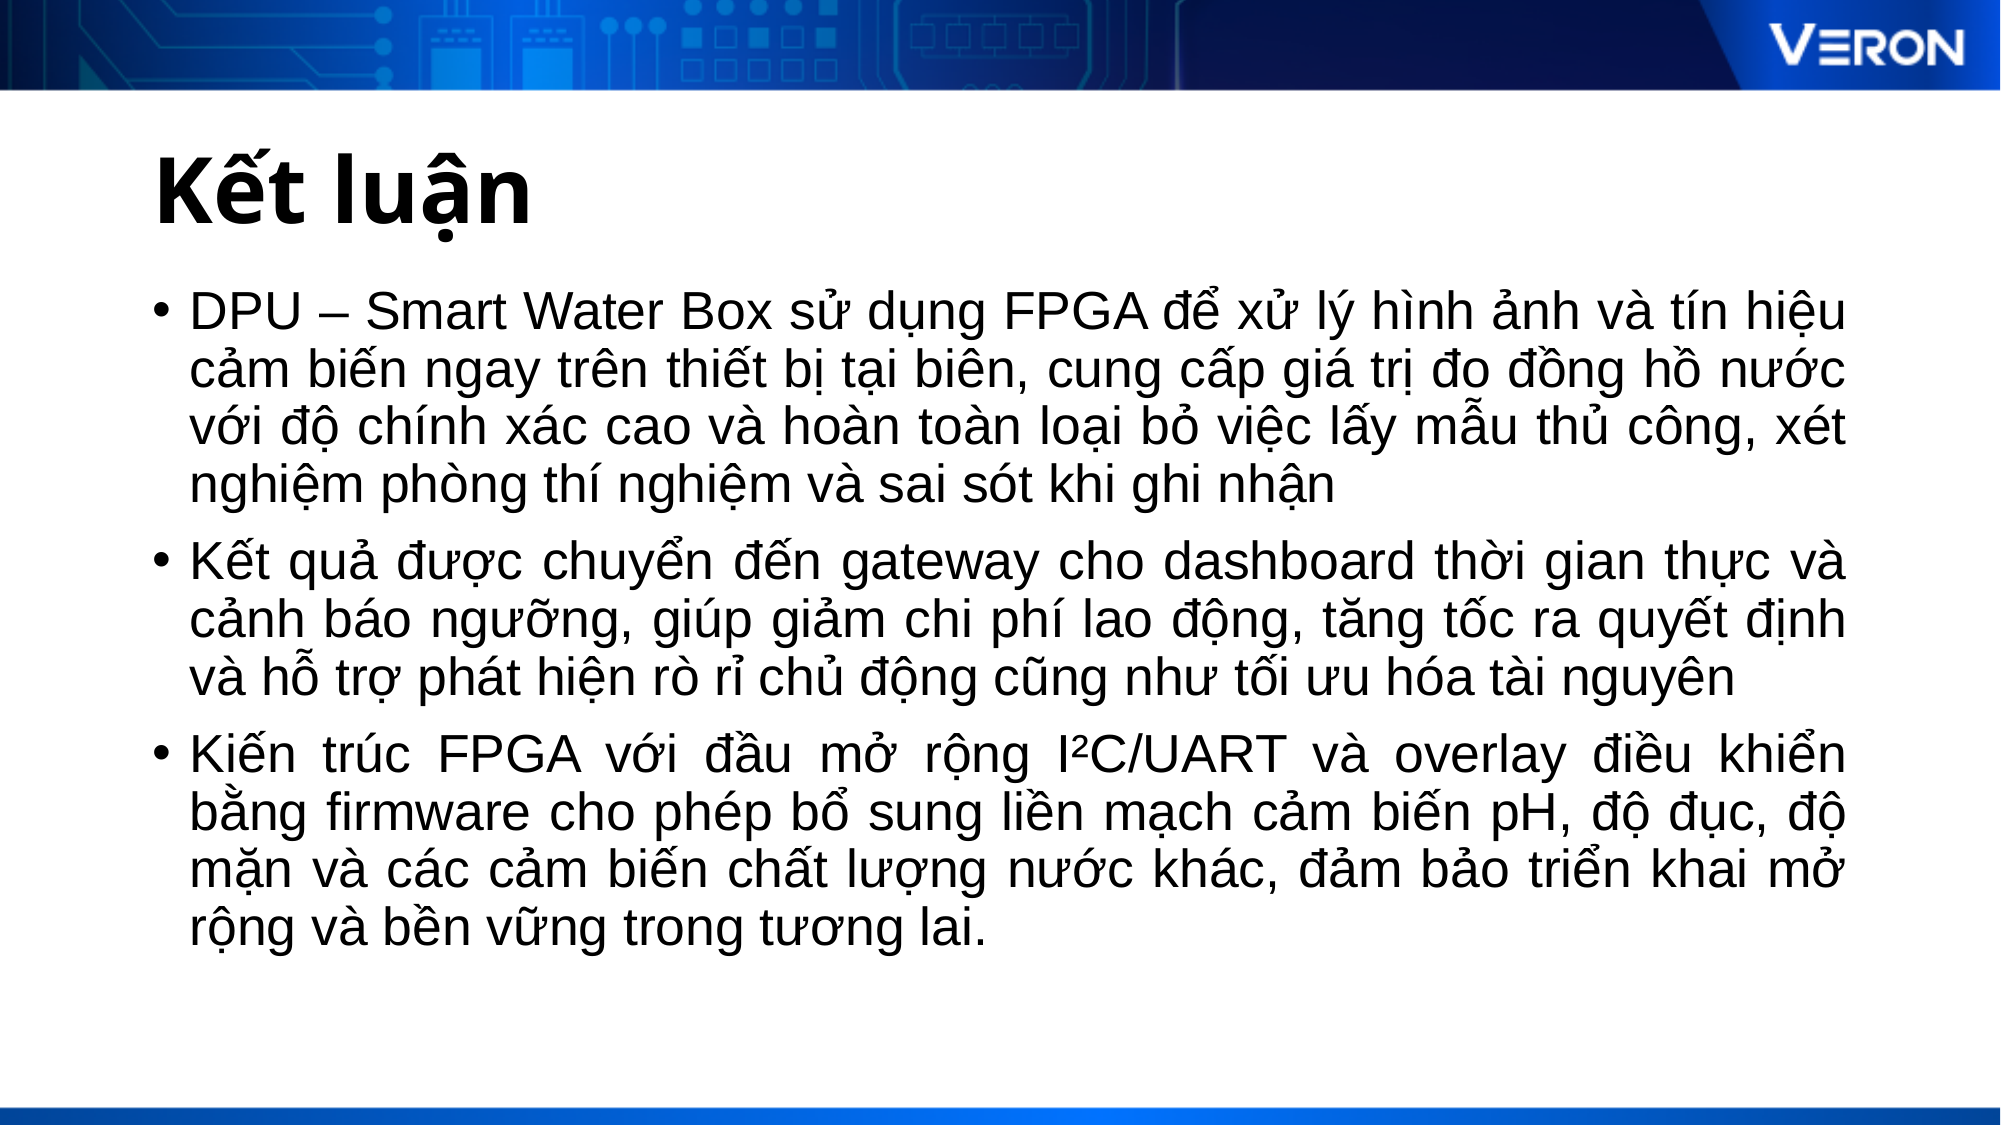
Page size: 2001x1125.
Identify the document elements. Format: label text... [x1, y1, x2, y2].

title Kết luận [137, 111, 1863, 275]
list DPU – Smart Water Box sử dụng FPGA để xử lý hình ảnh và tín hiệu cảm biến ngay trên thiết bị tại biên, cung cấp giá trị đo đồng hồ nước với độ chính xác cao và hoàn toàn loại bỏ việc lấy mẫu thủ công, xét nghiệm phòng thí nghiệm và sai sót khi ghi nhận Kết quả được chuyển đến gateway cho dashboard thời gian thực và cảnh báo ngưỡng, giúp giảm chi phí lao động, tăng tốc ra quyết định và hỗ trợ phát hiện rò rỉ chủ động cũng như tối ưu hóa tài nguyên Kiến trúc FPGA với đầu mở rộng I²C/UART và overlay điều khiển bằng firmware cho phép bổ sung liền mạch cảm biến pH, độ đục, độ mặn và các cảm biến chất lượng nước khác, đảm bảo triển khai mở rộng và bền vững trong tương lai. [137, 275, 1863, 1014]
picture [0, 0, 2001, 1125]
